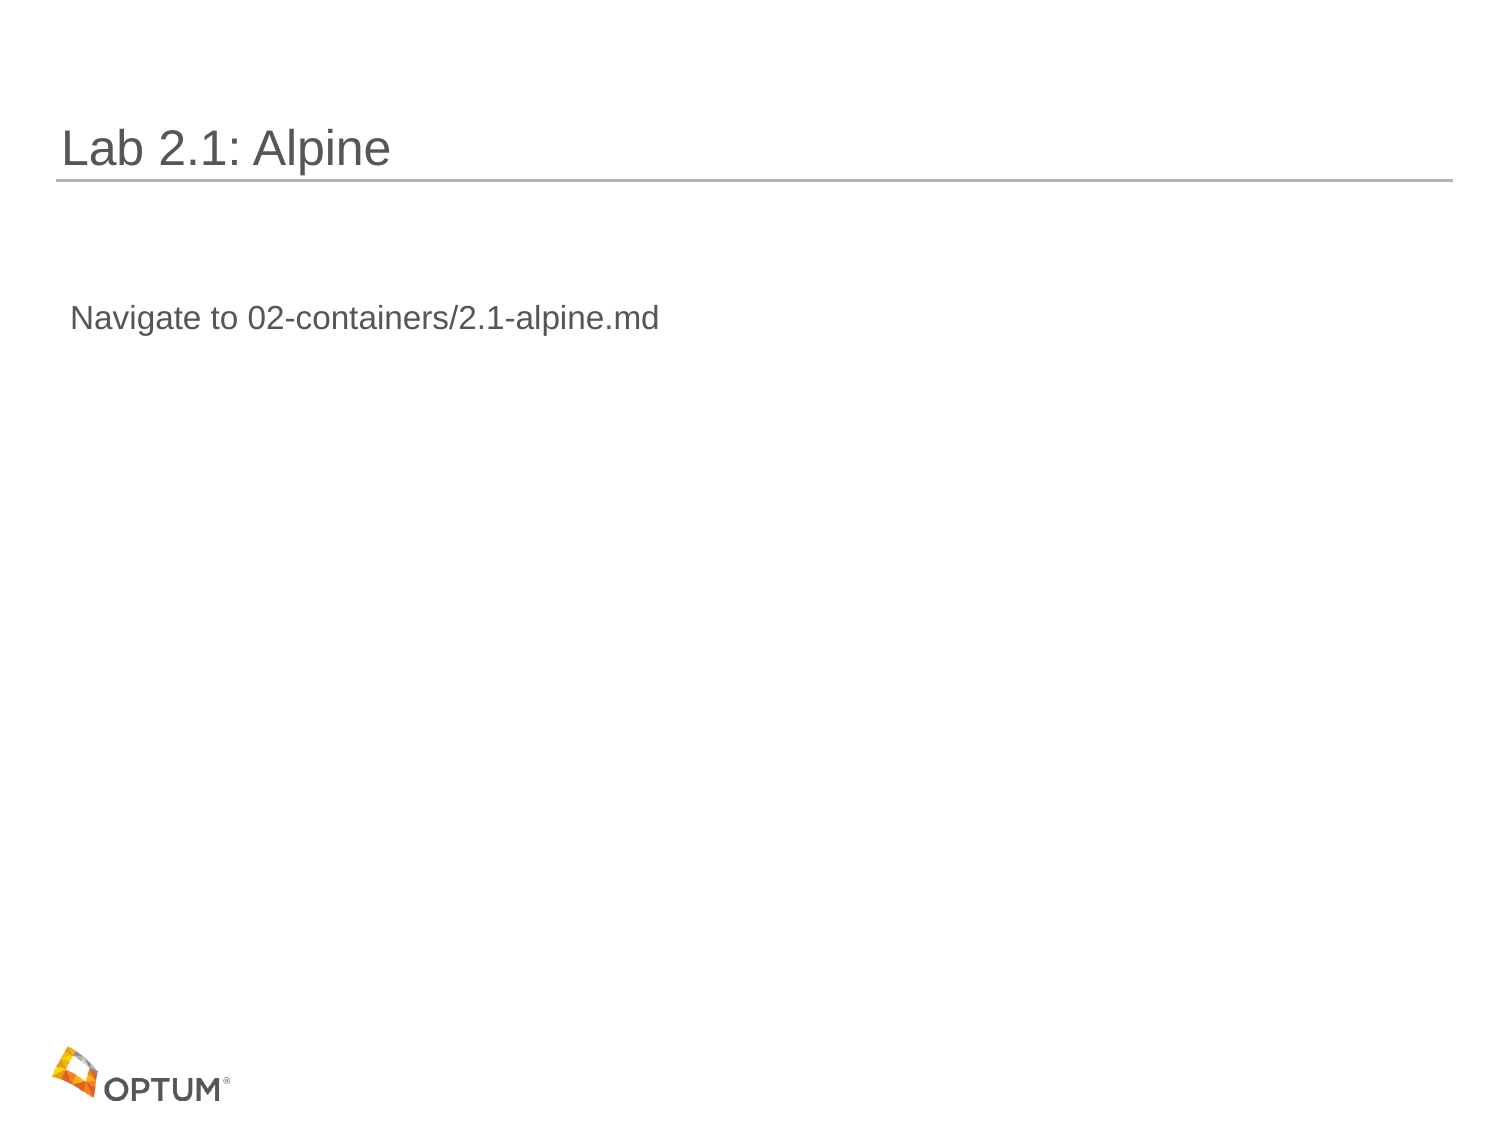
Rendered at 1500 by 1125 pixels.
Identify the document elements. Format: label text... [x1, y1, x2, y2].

list Navigate to 02-containers/2.1-alpine.md [60, 299, 1454, 968]
picture [50, 1044, 231, 1101]
title Lab 2.1: Alpine [60, 0, 1454, 177]
